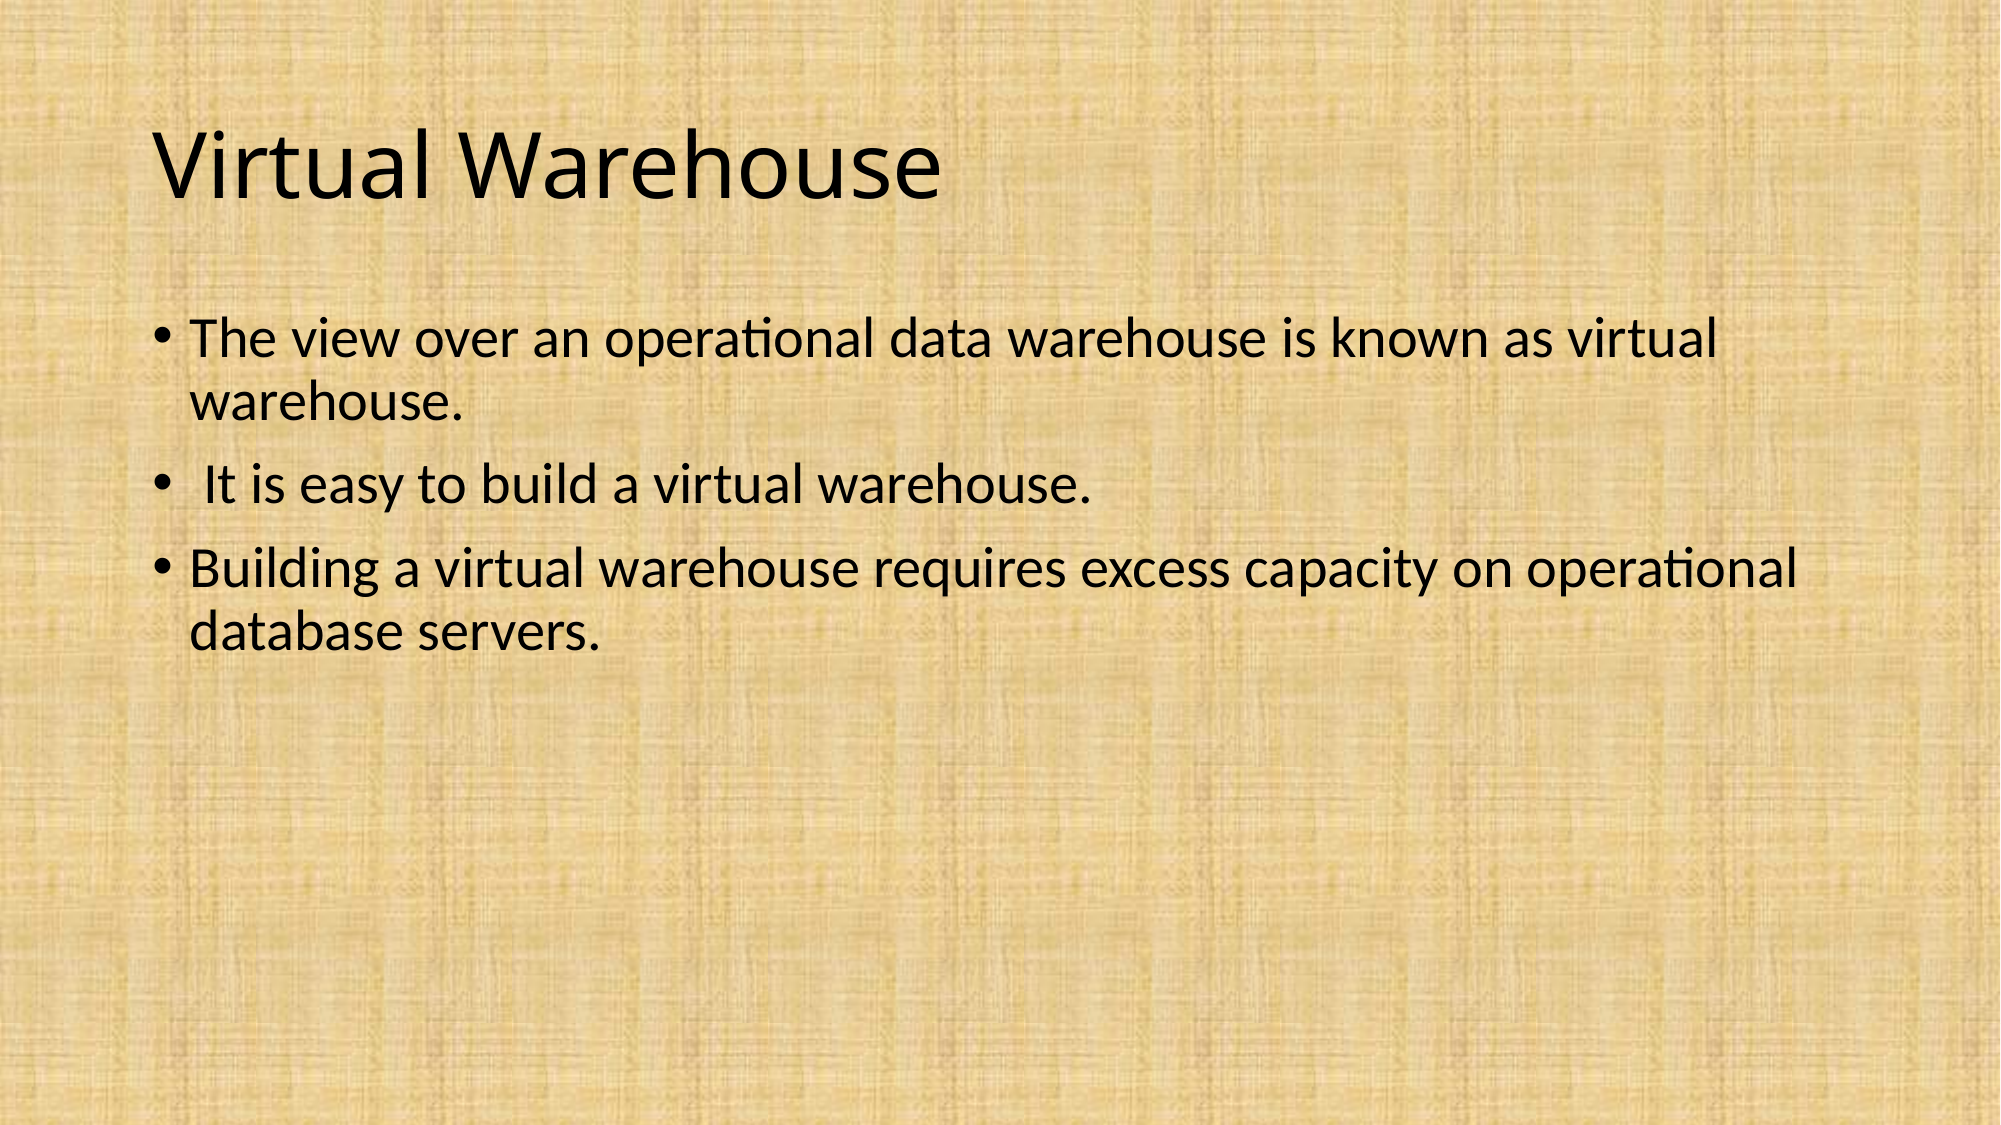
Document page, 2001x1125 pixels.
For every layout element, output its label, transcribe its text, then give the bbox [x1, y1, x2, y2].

title Virtual Warehouse [137, 59, 1863, 278]
picture [0, 0, 2001, 1125]
list The view over an operational data warehouse is known as virtual warehouse. It is easy to build a virtual warehouse. Building a virtual warehouse requires excess capacity on operational database servers. [137, 299, 1863, 1014]
